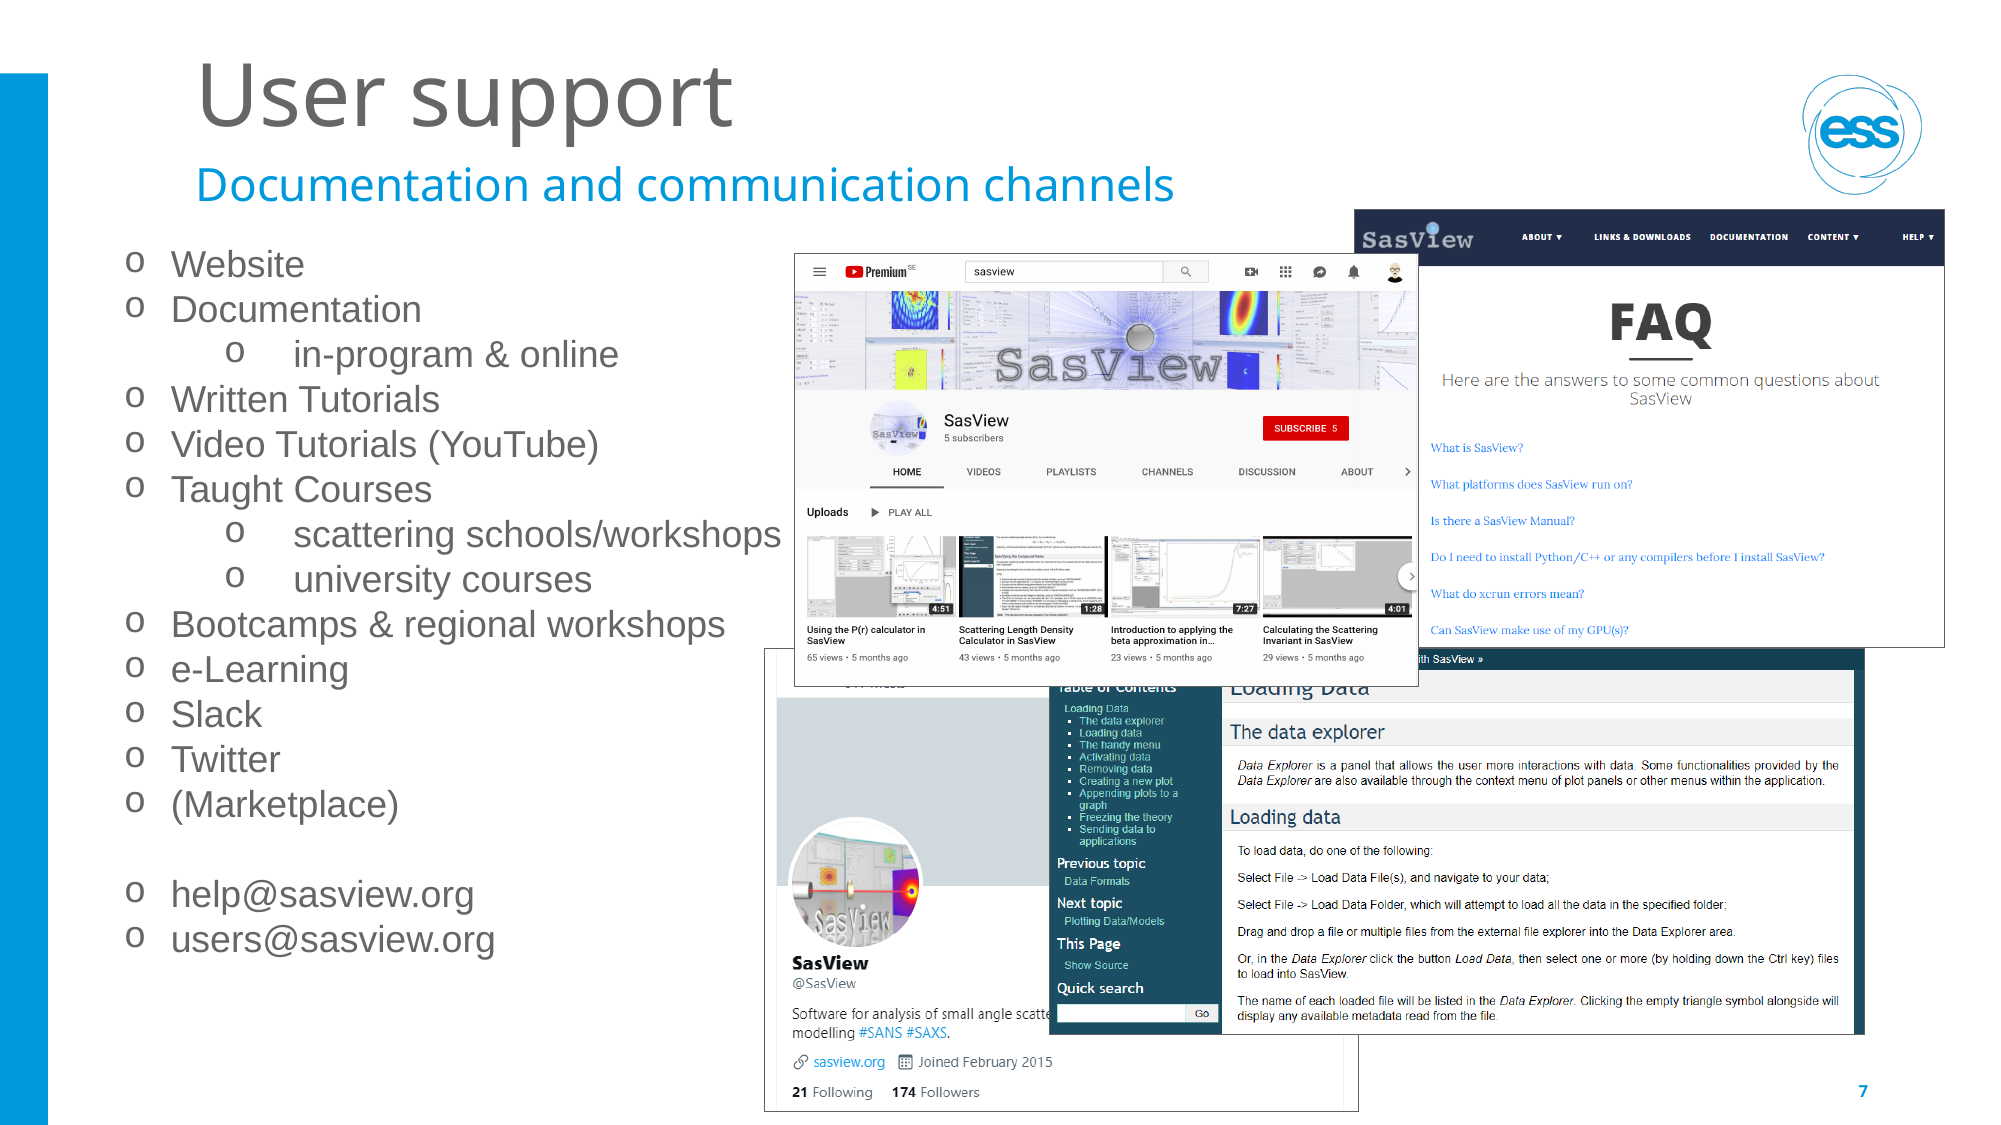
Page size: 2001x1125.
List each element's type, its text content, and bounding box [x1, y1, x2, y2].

list Documentation and communication channels [181, 152, 1717, 236]
picture [764, 209, 1946, 1112]
slide_number 7 [1432, 1062, 1883, 1123]
title User support [181, 43, 1717, 152]
text_box Website Documentation in-program & online Written Tutorials Video Tutorials (YouTube) Taught Courses scattering schools/workshops university courses Bootcamps & regional workshops e-Learning Slack Twitter (Marketplace) help@sasview.org users@sasview.org [73, 219, 860, 975]
